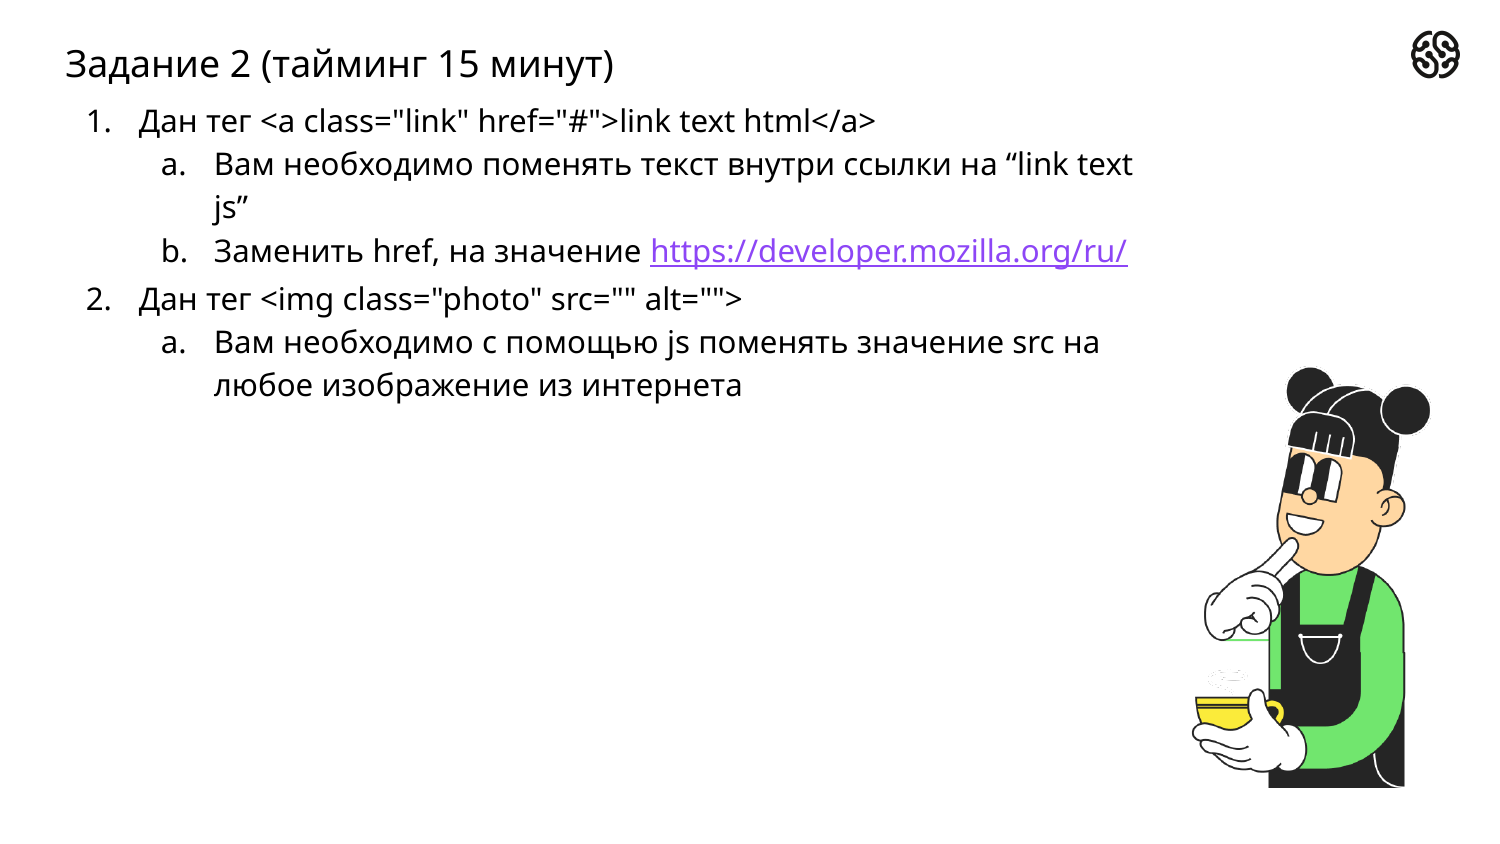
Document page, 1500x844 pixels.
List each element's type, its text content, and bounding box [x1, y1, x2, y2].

title Задание 2 (тайминг 15 минут) [65, 0, 1389, 86]
picture [1411, 30, 1460, 79]
subtitle Дан тег <a class="link" href="#">link text html</a> Вам необходимо поменять текст внутри ссылки на “link text js” Заменить href, на значение https://developer.mozilla.org/ru/ Дан тег <img class="photo" src="" alt=""> Вам необходимо с помощью js поменять значение src на любое изображение из интернета [63, 95, 1162, 619]
picture [1185, 361, 1436, 789]
